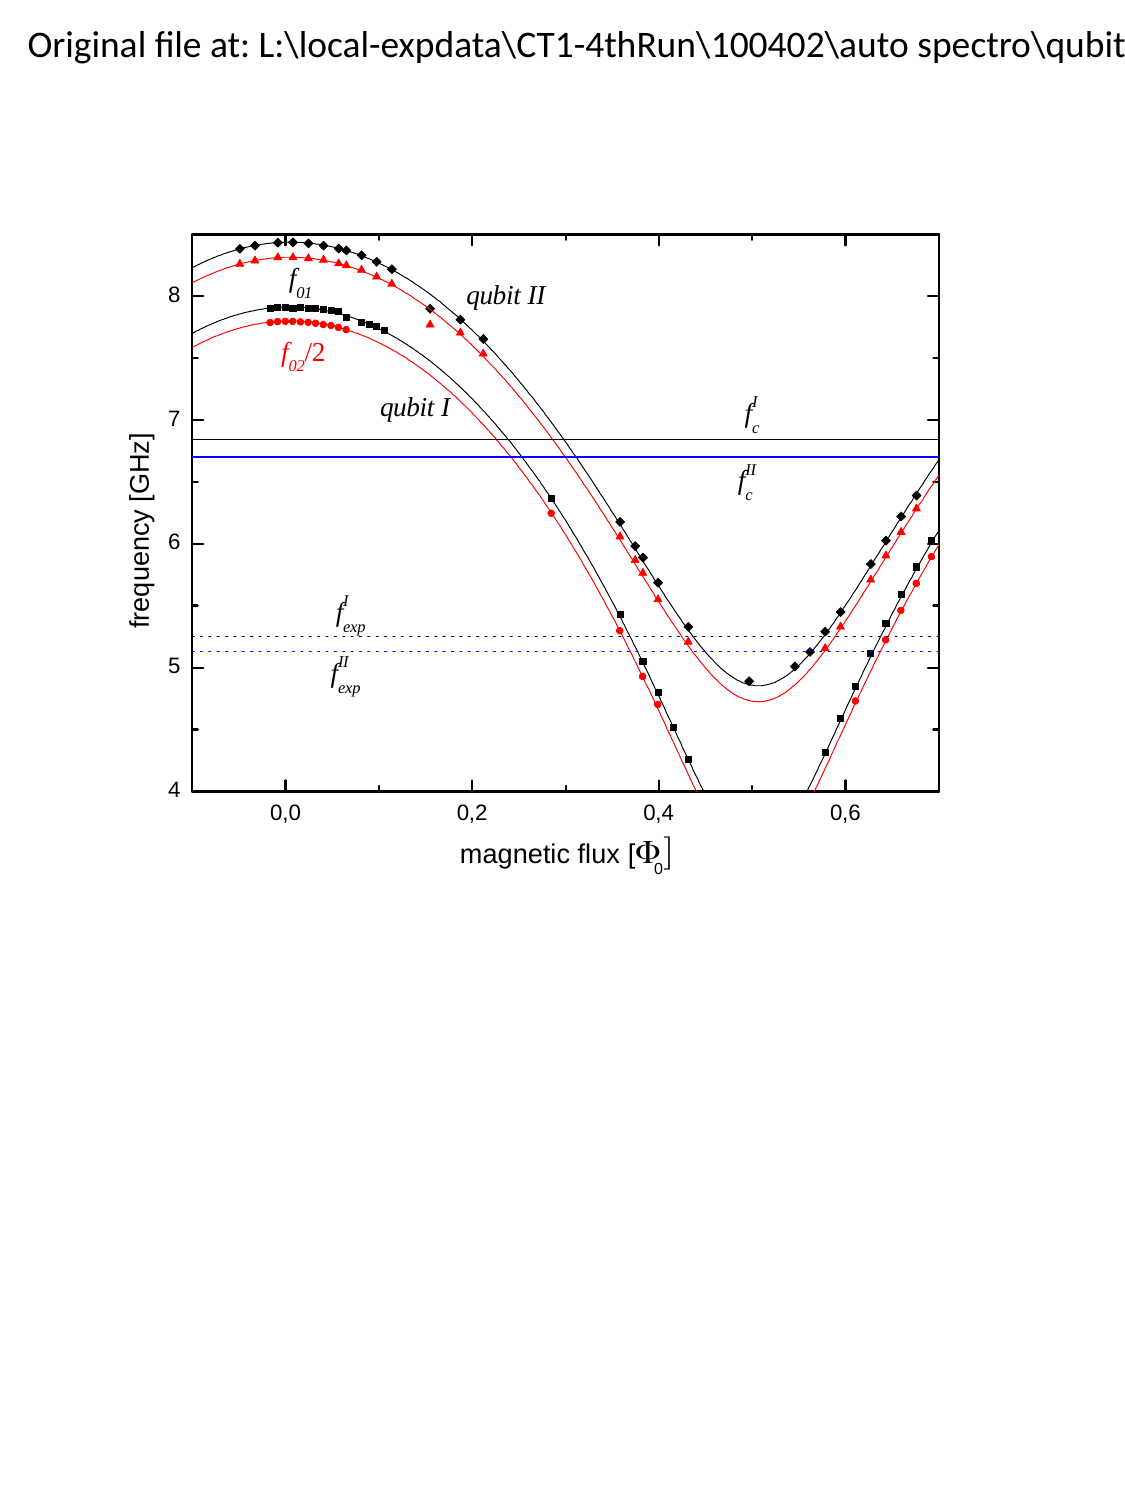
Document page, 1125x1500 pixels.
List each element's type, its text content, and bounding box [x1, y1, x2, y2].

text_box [66, 123, 1046, 936]
text_box Original file at: L:\local-expdata\CT1-4thRun\100402\auto spectro\qubit spectroscopies.opj [12, 12, 1125, 73]
